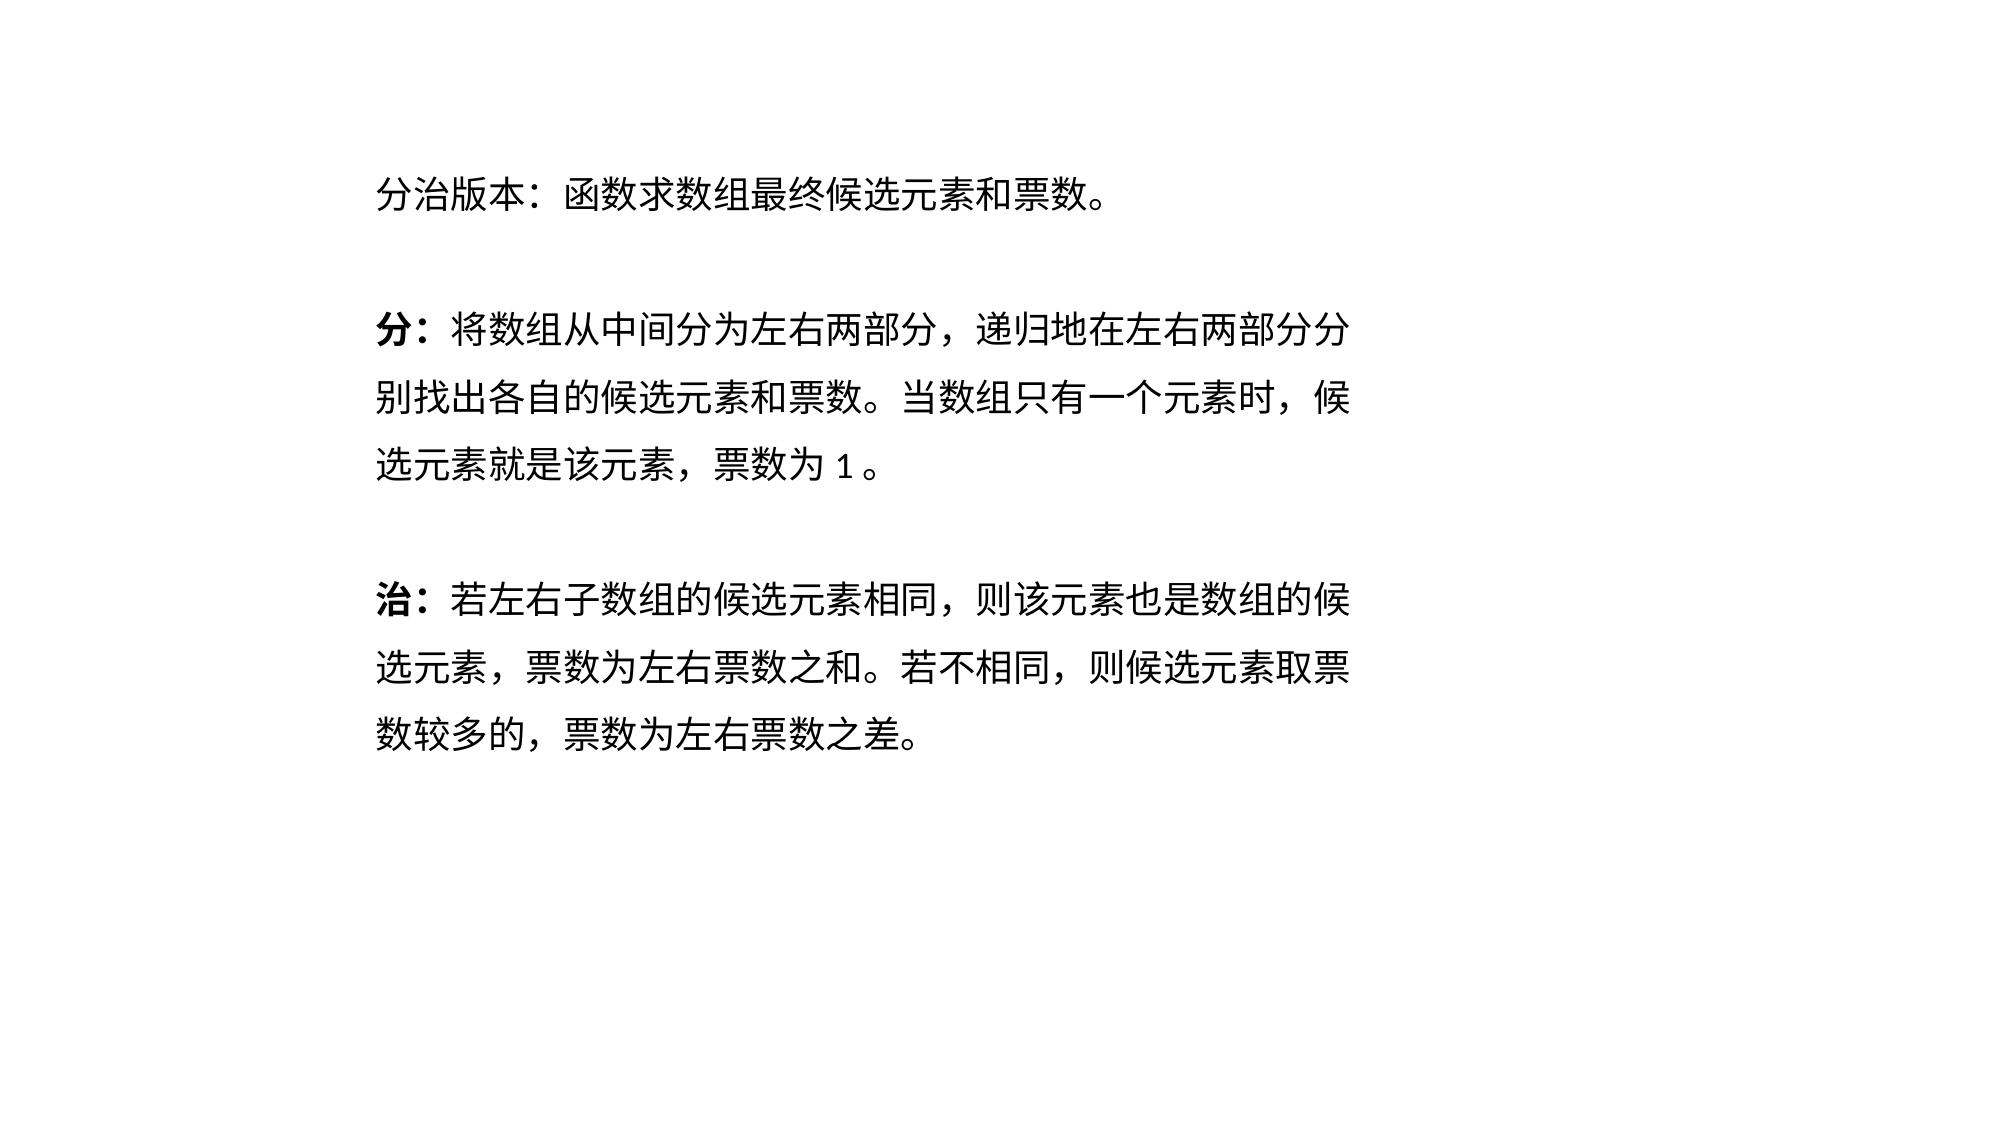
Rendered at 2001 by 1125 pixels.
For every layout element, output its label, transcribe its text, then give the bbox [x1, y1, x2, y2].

text_box 分治版本：函数求数组最终候选元素和票数。 分：将数组从中间分为左右两部分，递归地在左右两部分分别找出各自的候选元素和票数。当数组只有一个元素时，候选元素就是该元素，票数为1。 治：若左右子数组的候选元素相同，则该元素也是数组的候选元素，票数为左右票数之和。若不相同，则候选元素取票数较多的，票数为左右票数之差。 [360, 141, 1400, 764]
